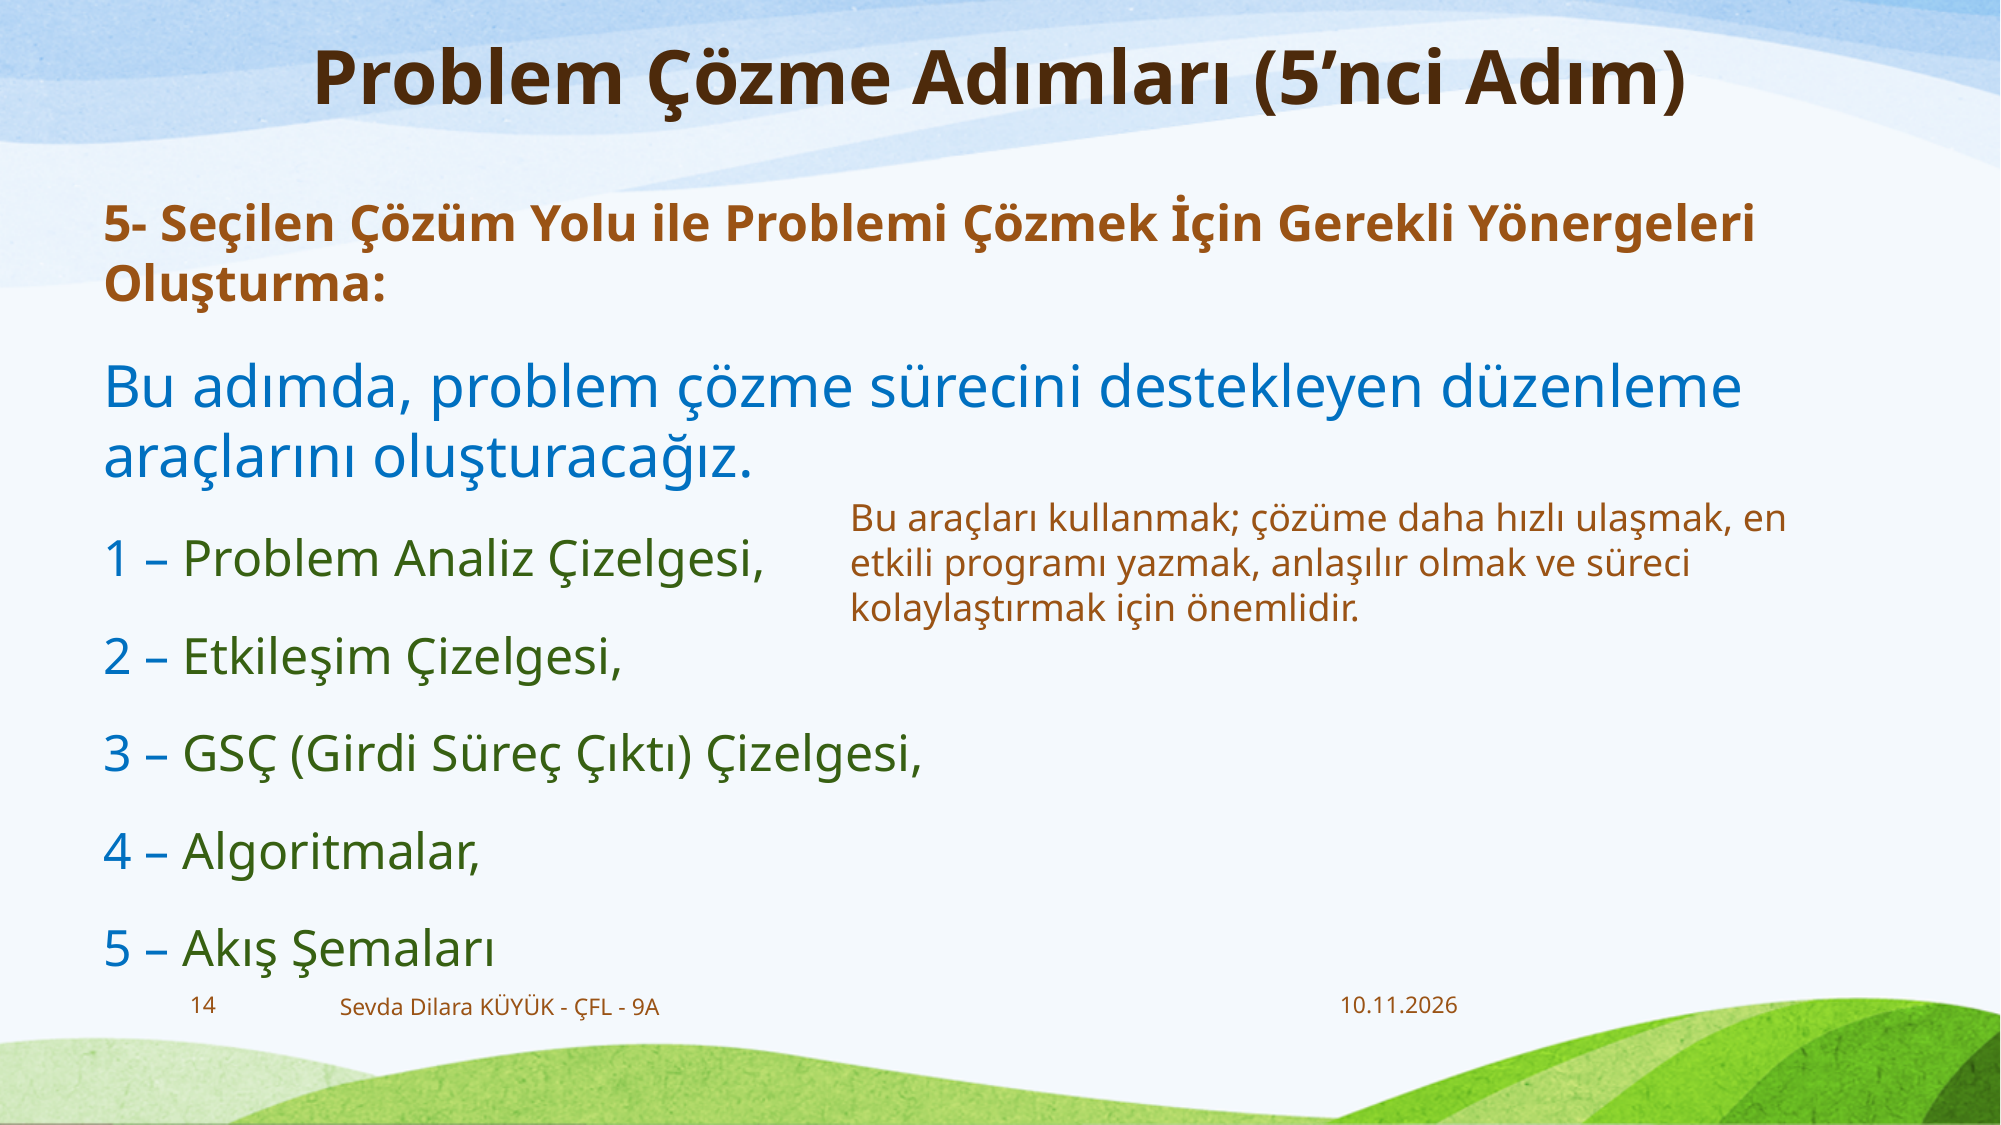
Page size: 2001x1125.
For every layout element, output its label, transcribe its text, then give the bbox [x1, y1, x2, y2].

list 5- Seçilen Çözüm Yolu ile Problemi Çözmek İçin Gerekli Yönergeleri Oluşturma: Bu adımda, problem çözme sürecini destekleyen düzenleme araçlarını oluşturacağız. 1 – Problem Analiz Çizelgesi, 2 – Etkileşim Çizelgesi, 3 – GSÇ (Girdi Süreç Çıktı) Çizelgesi, 4 – Algoritmalar, 5 – Akış Şemaları [88, 184, 1889, 871]
text_box Bu araçları kullanmak; çözüme daha hızlı ulaşmak, en etkili programı yazmak, anlaşılır olmak ve süreci kolaylaştırmak için önemlidir. [824, 486, 1825, 637]
picture [0, 0, 2001, 1125]
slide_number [1324, 987, 1554, 1025]
footer Sevda Dilara KÜYÜK - ÇFL - 9A [324, 987, 1300, 1025]
title Problem Çözme Adımları (5’nci Adım) [0, 36, 2000, 125]
slide_number 14 [174, 987, 300, 1025]
